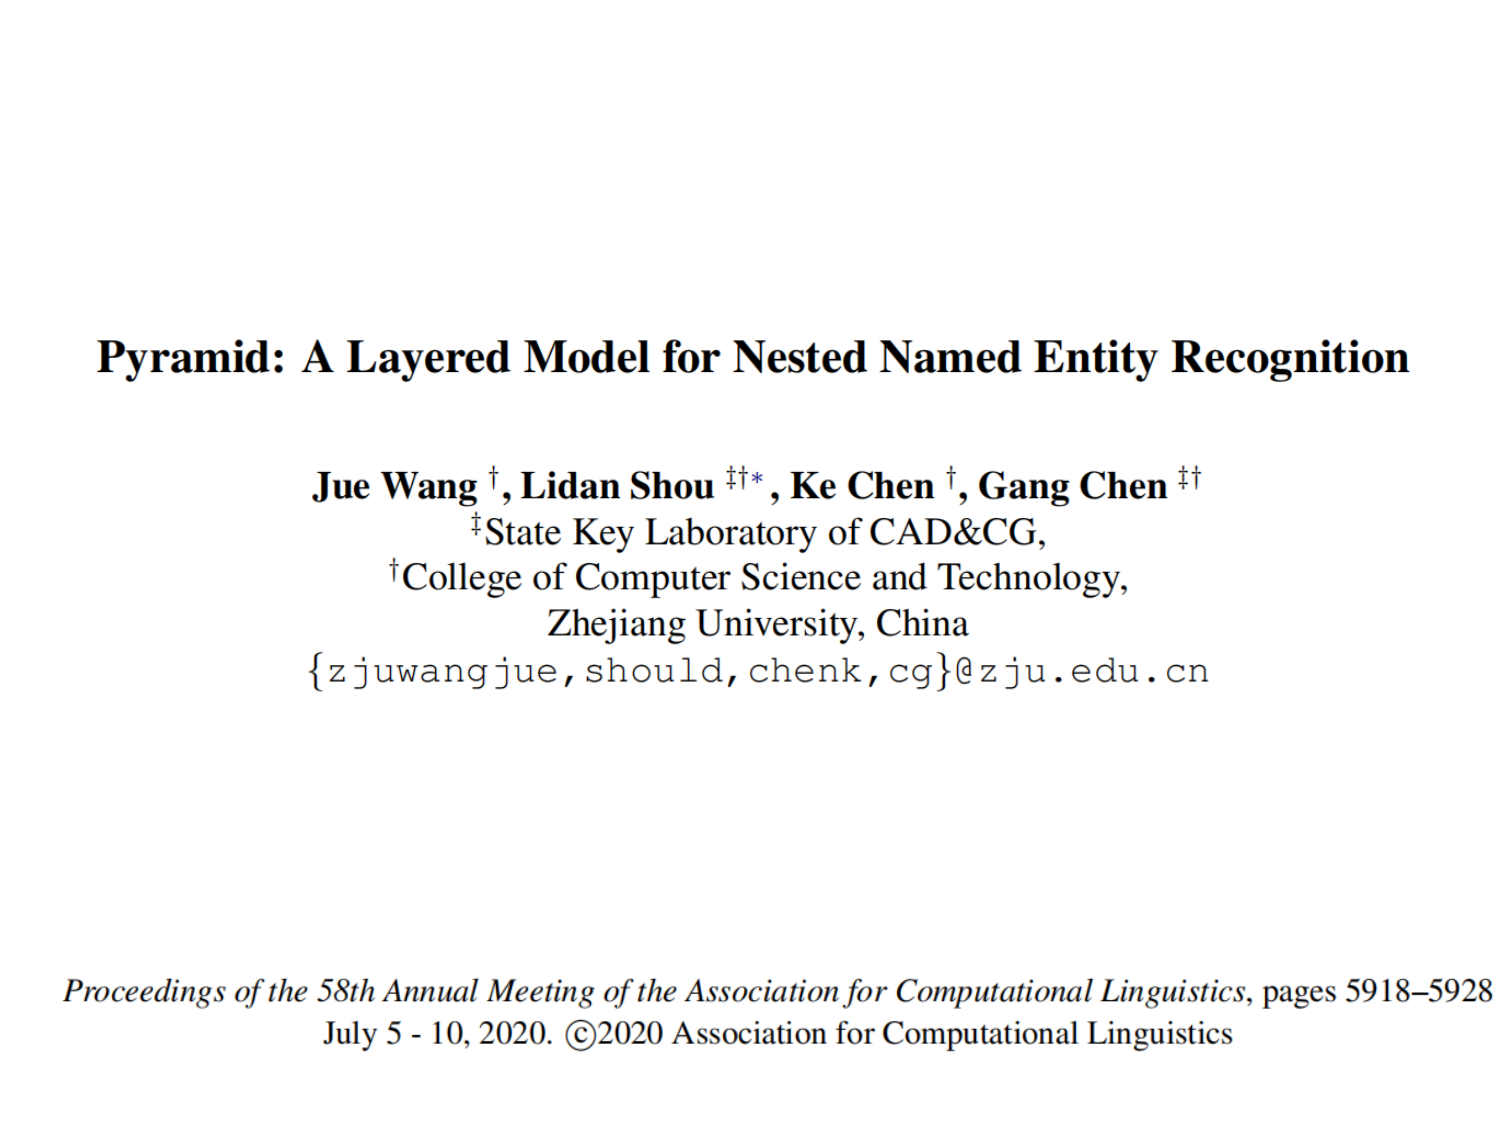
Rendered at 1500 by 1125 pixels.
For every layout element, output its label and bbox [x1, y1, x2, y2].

picture [88, 314, 1419, 709]
picture [53, 963, 1500, 1060]
